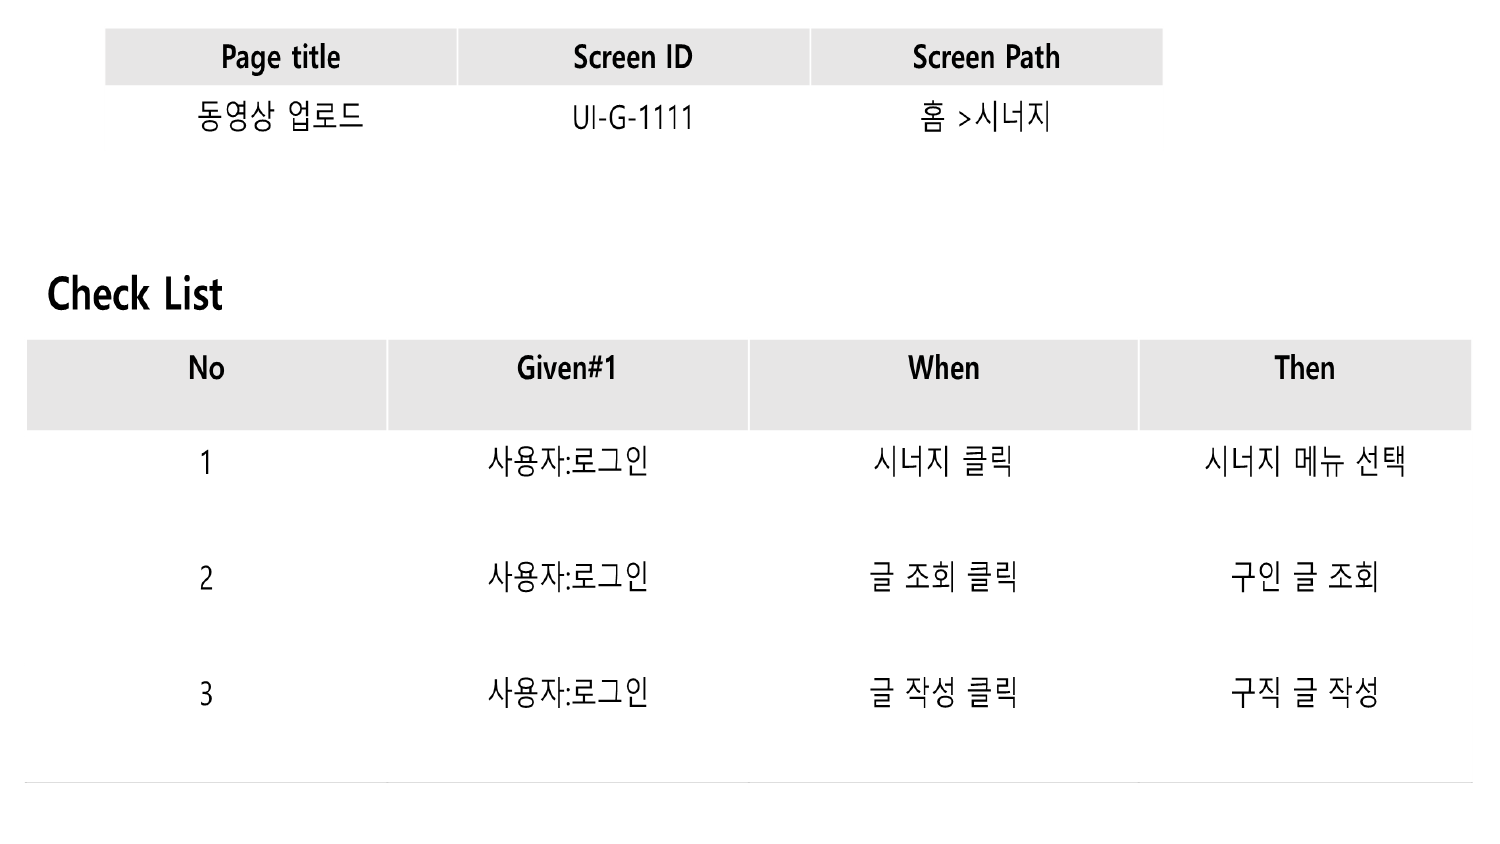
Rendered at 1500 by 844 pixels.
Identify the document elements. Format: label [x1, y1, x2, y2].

picture [24, 24, 1476, 783]
